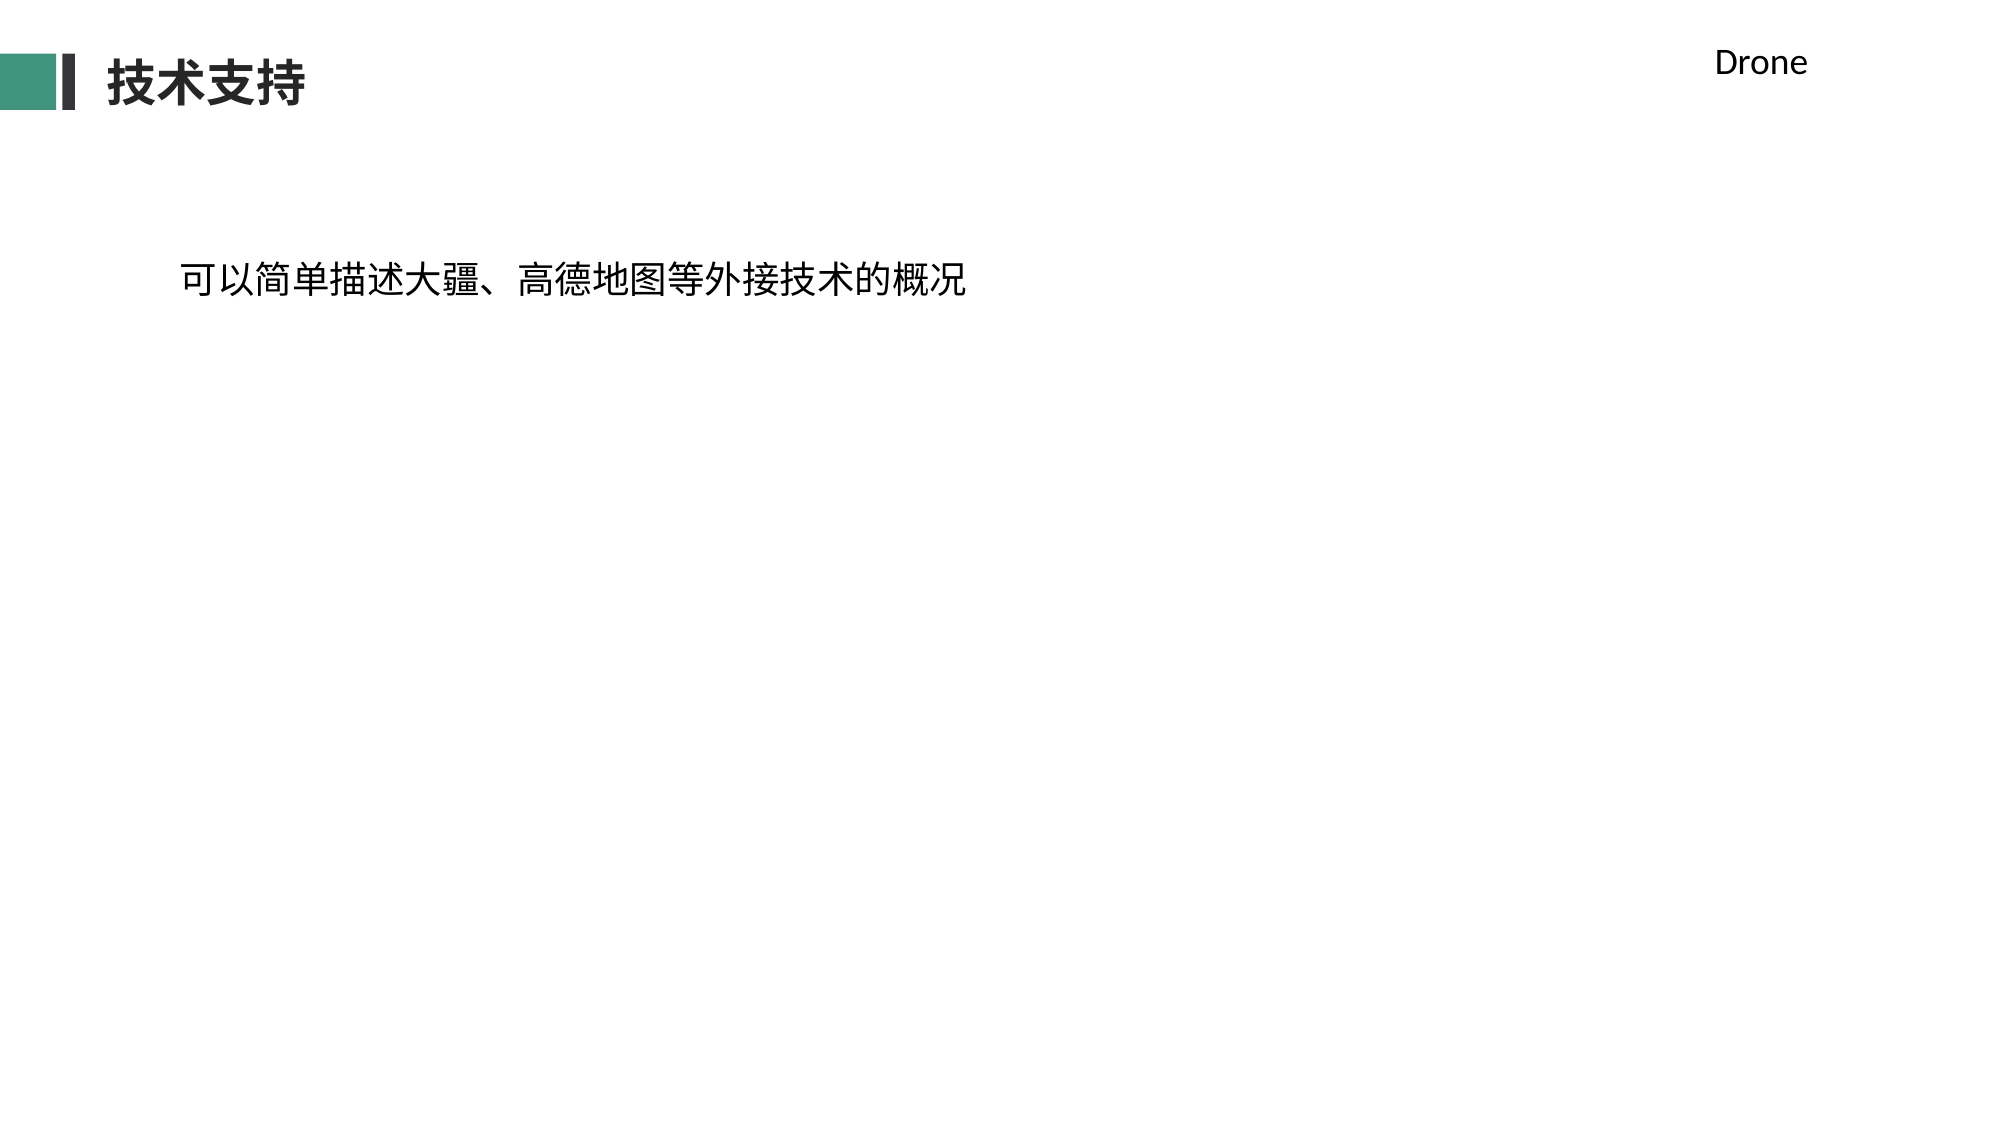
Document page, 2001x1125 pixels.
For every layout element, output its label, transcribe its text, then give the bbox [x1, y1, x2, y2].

text_box 技术支持 [92, 43, 945, 119]
text_box Drone [1699, 29, 1989, 90]
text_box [0, 53, 76, 111]
text_box 可以简单描述大疆、高德地图等外接技术的概况 [165, 248, 1059, 309]
